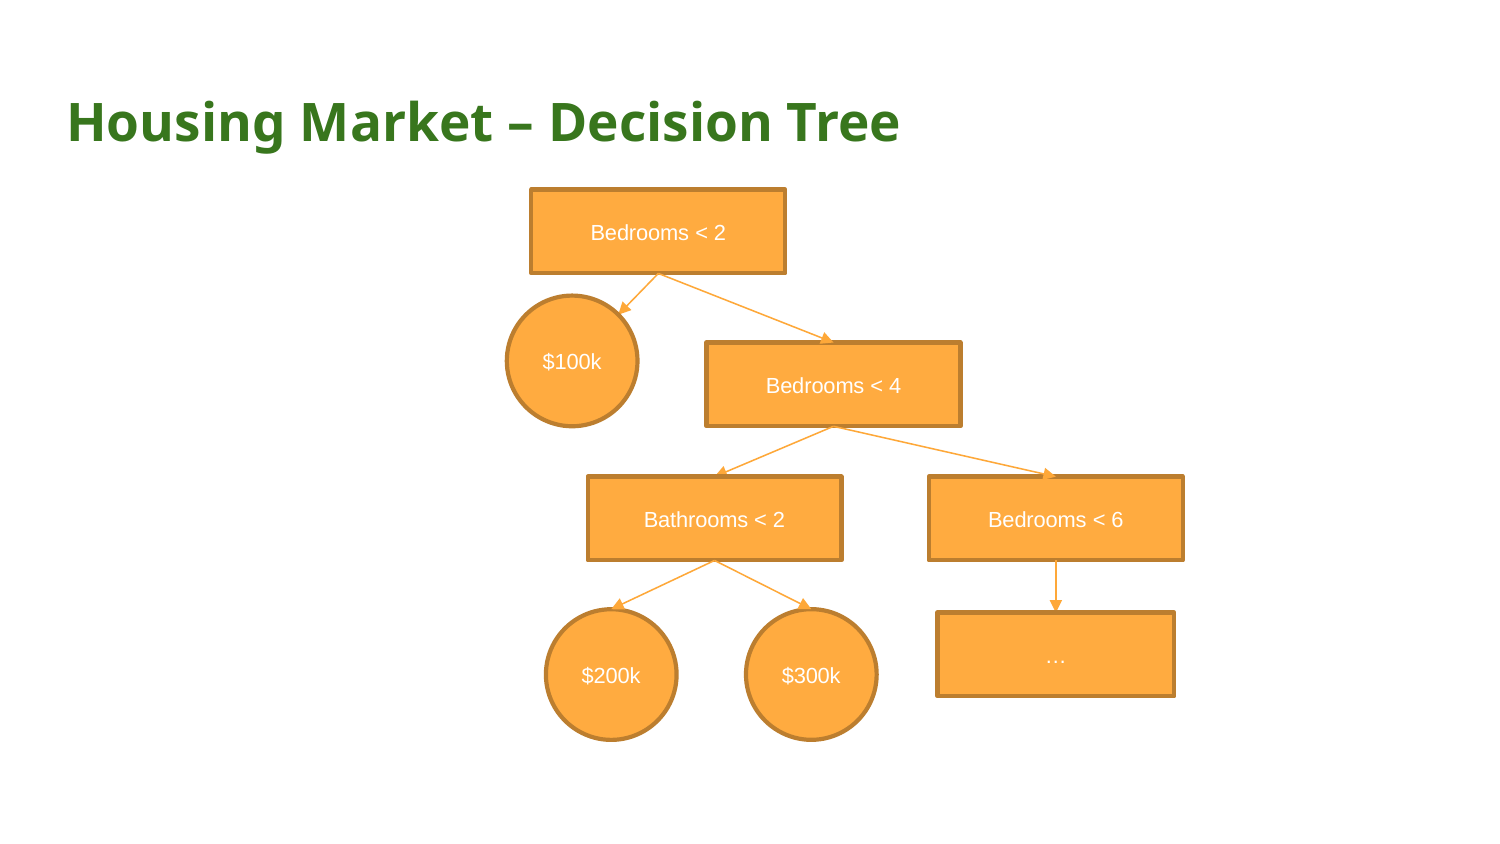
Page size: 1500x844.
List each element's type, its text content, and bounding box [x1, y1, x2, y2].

text_box Bathrooms < 2 [586, 474, 844, 562]
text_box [714, 560, 812, 610]
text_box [618, 273, 656, 315]
text_box $300k [743, 607, 879, 742]
text_box … [935, 610, 1176, 698]
text_box Bedrooms < 4 [704, 340, 963, 428]
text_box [833, 426, 1057, 477]
text_box Bedrooms < 6 [927, 474, 1185, 562]
text_box Bedrooms < 2 [529, 187, 787, 275]
text_box $100k [504, 293, 640, 429]
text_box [658, 273, 834, 343]
title Housing Market – Decision Tree [51, 72, 1449, 167]
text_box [610, 560, 712, 610]
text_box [714, 426, 831, 477]
text_box $200k [543, 607, 679, 742]
